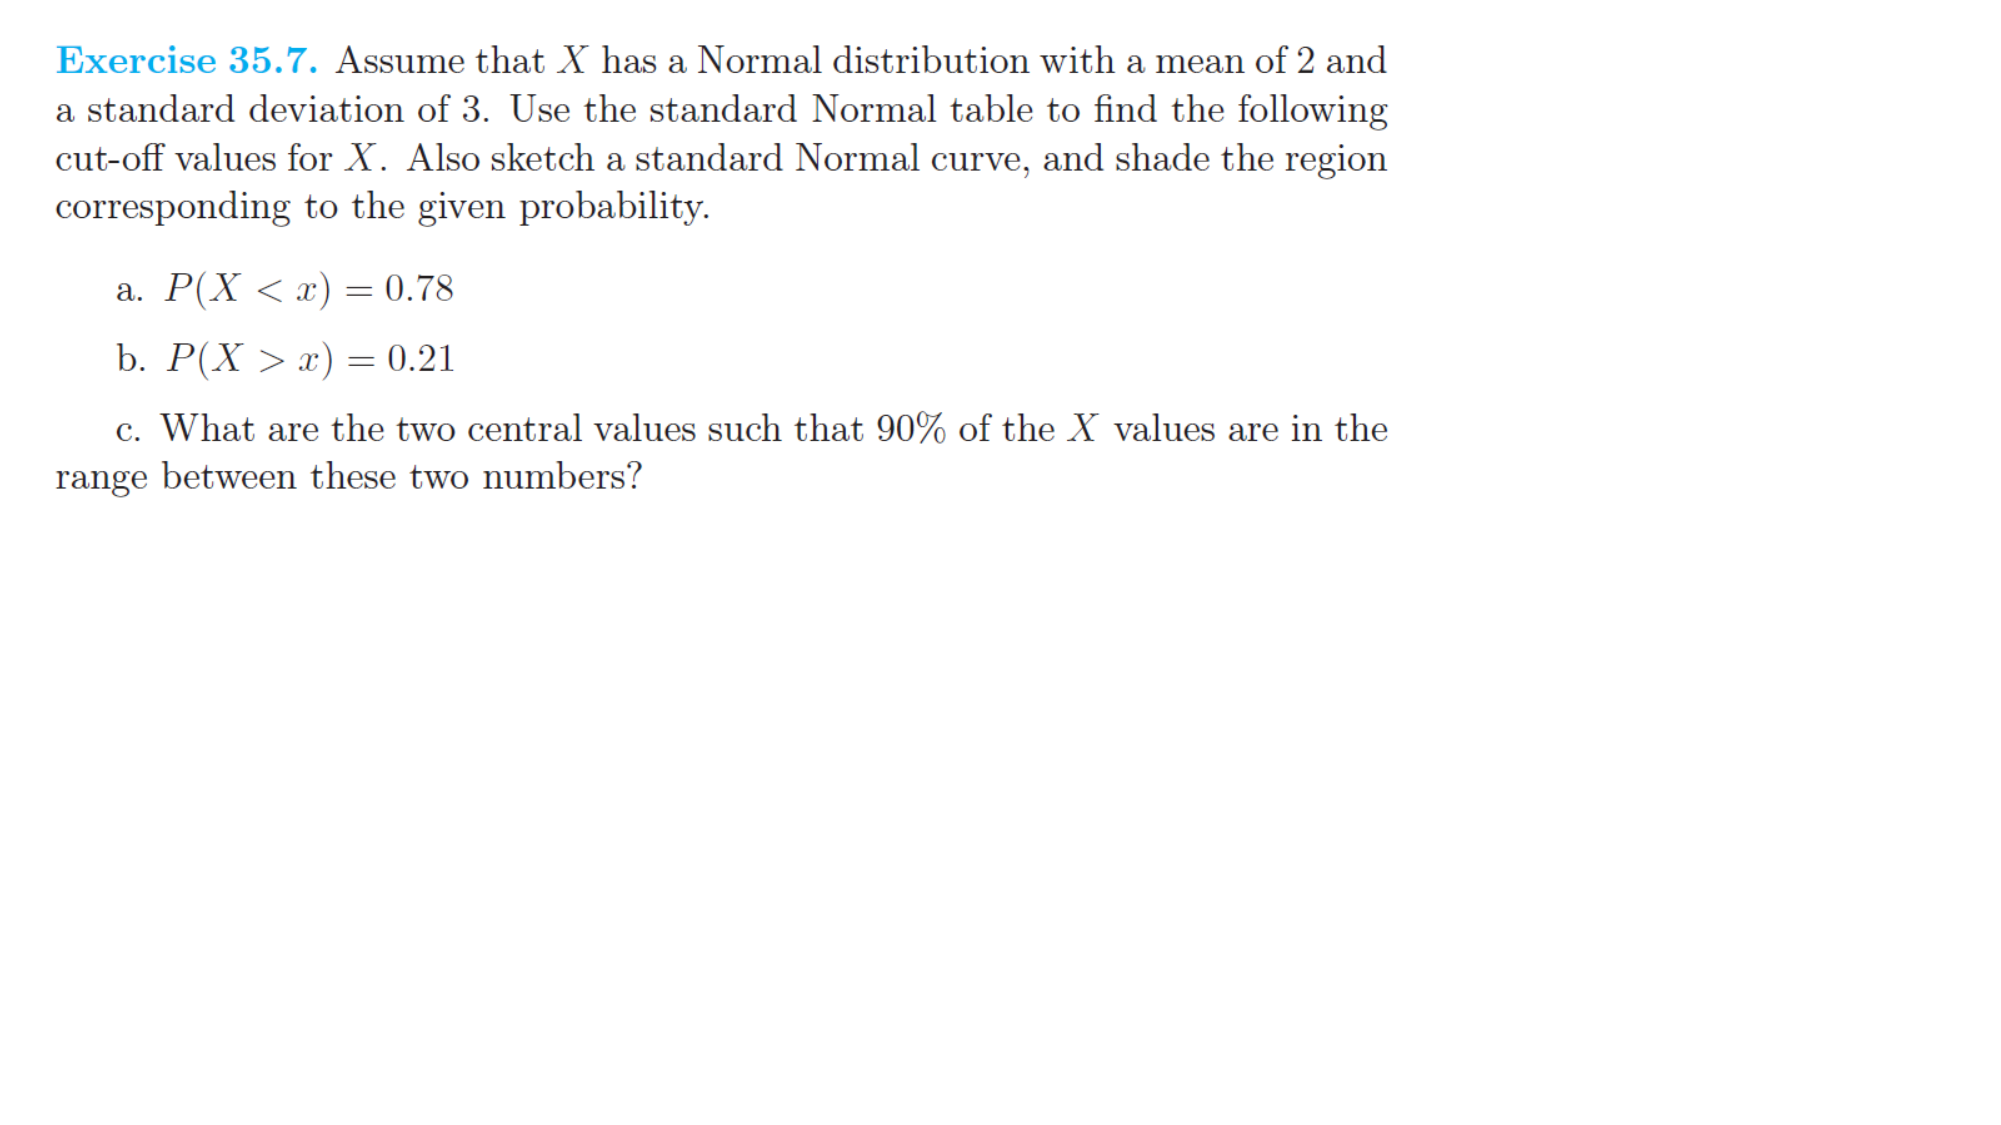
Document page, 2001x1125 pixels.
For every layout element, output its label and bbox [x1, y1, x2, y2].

picture [37, 28, 1406, 505]
